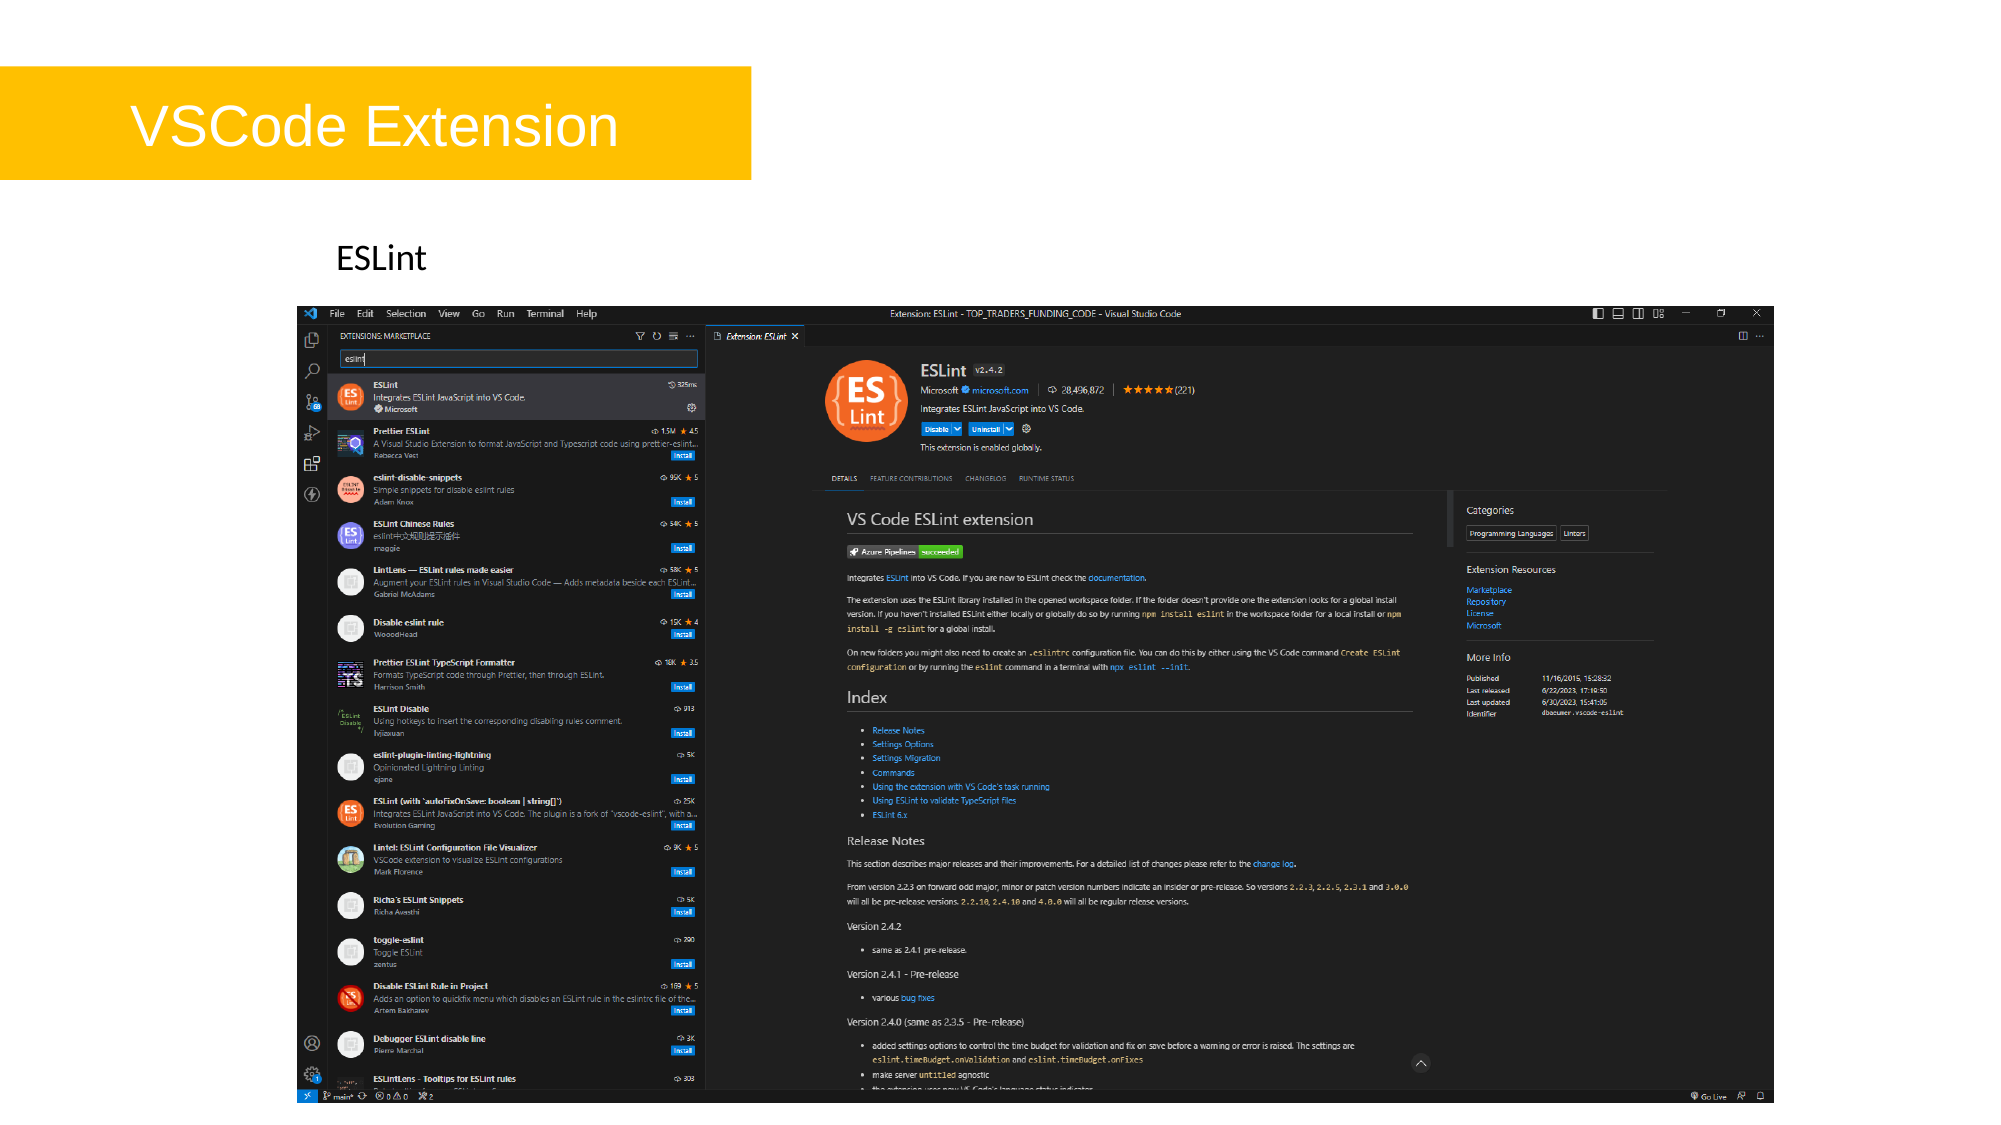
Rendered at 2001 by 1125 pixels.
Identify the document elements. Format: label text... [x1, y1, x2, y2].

picture [297, 306, 1774, 1103]
text_box VSCode Extension [0, 65, 752, 181]
text_box ESLint [321, 225, 443, 286]
